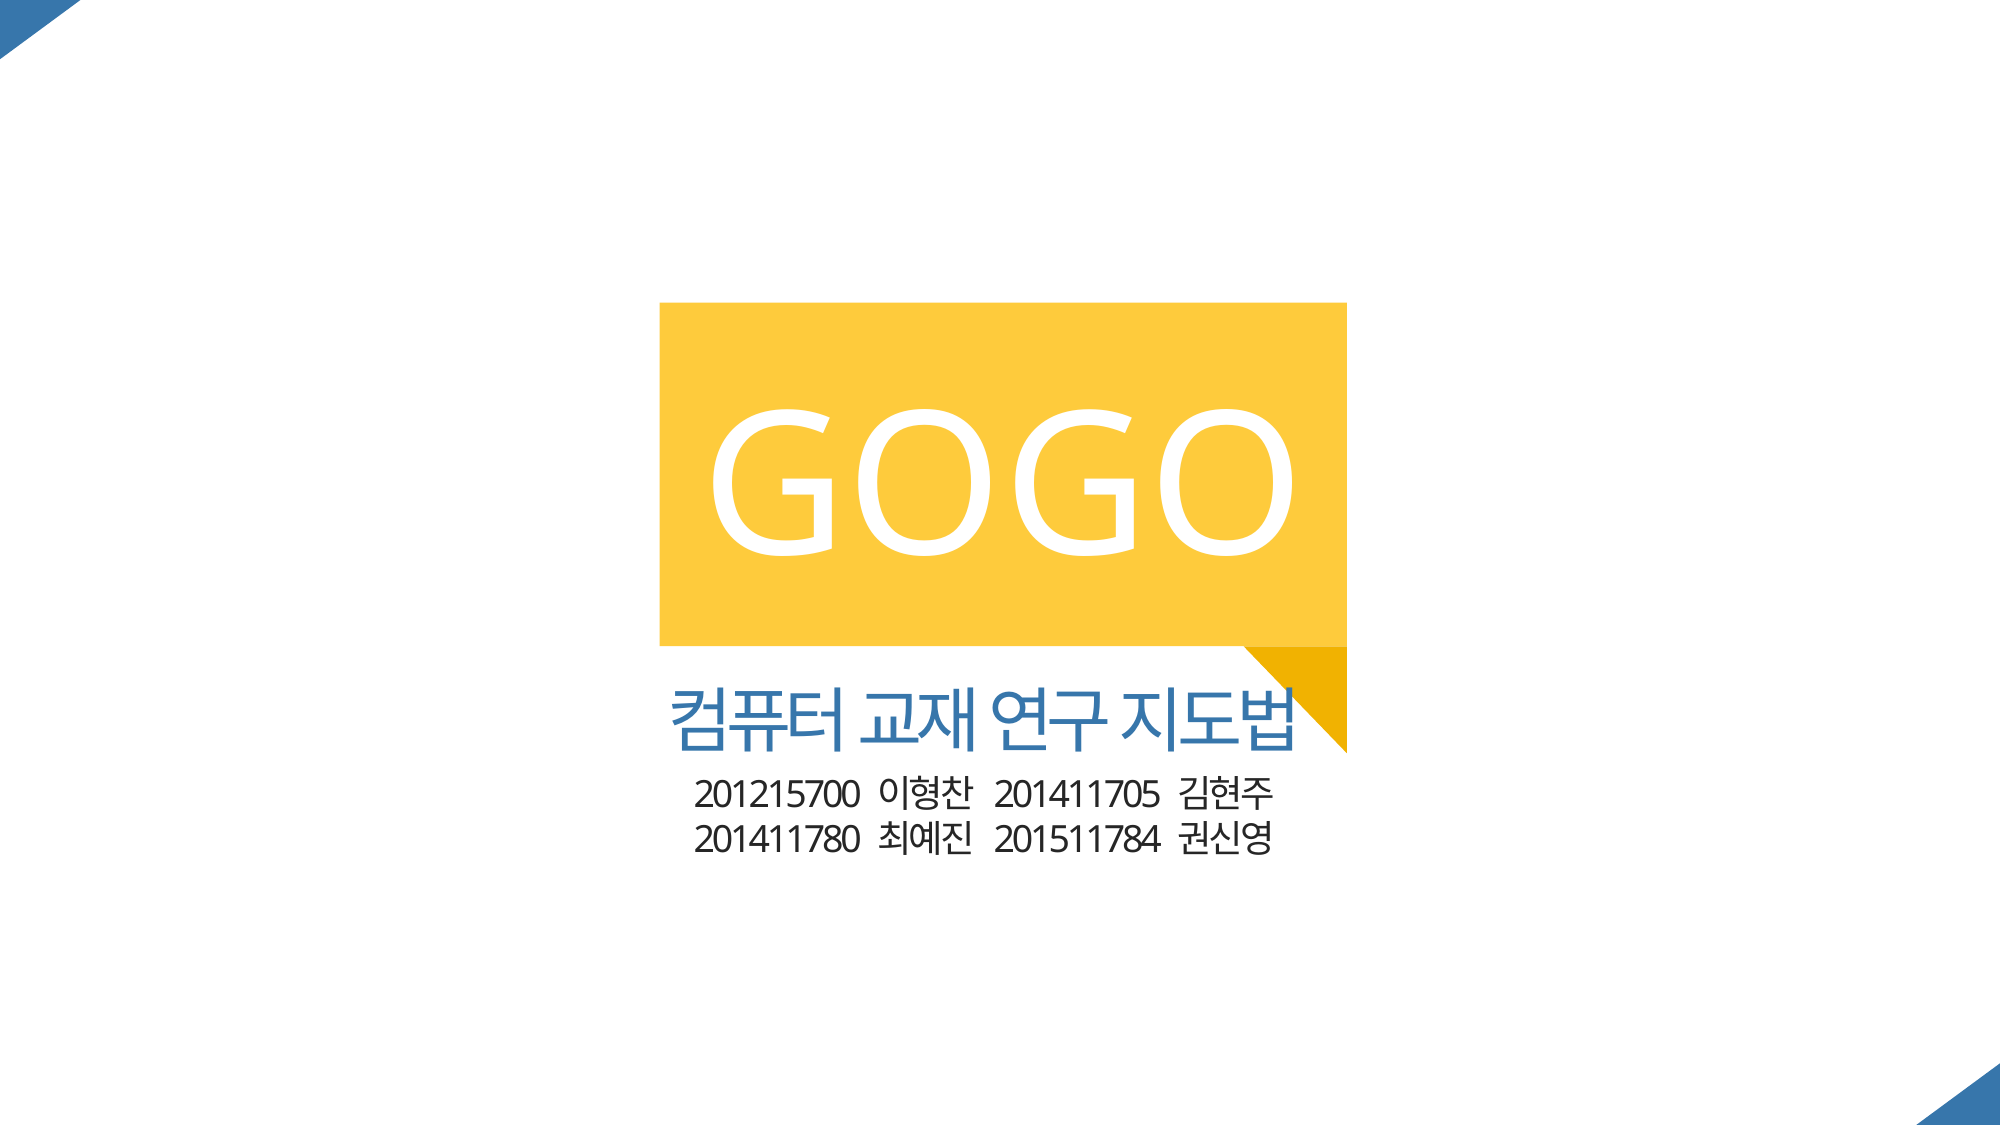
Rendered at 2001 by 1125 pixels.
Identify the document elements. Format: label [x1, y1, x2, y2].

text_box [0, 0, 79, 58]
text_box [1920, 1065, 2000, 1124]
text_box [652, 302, 1347, 862]
